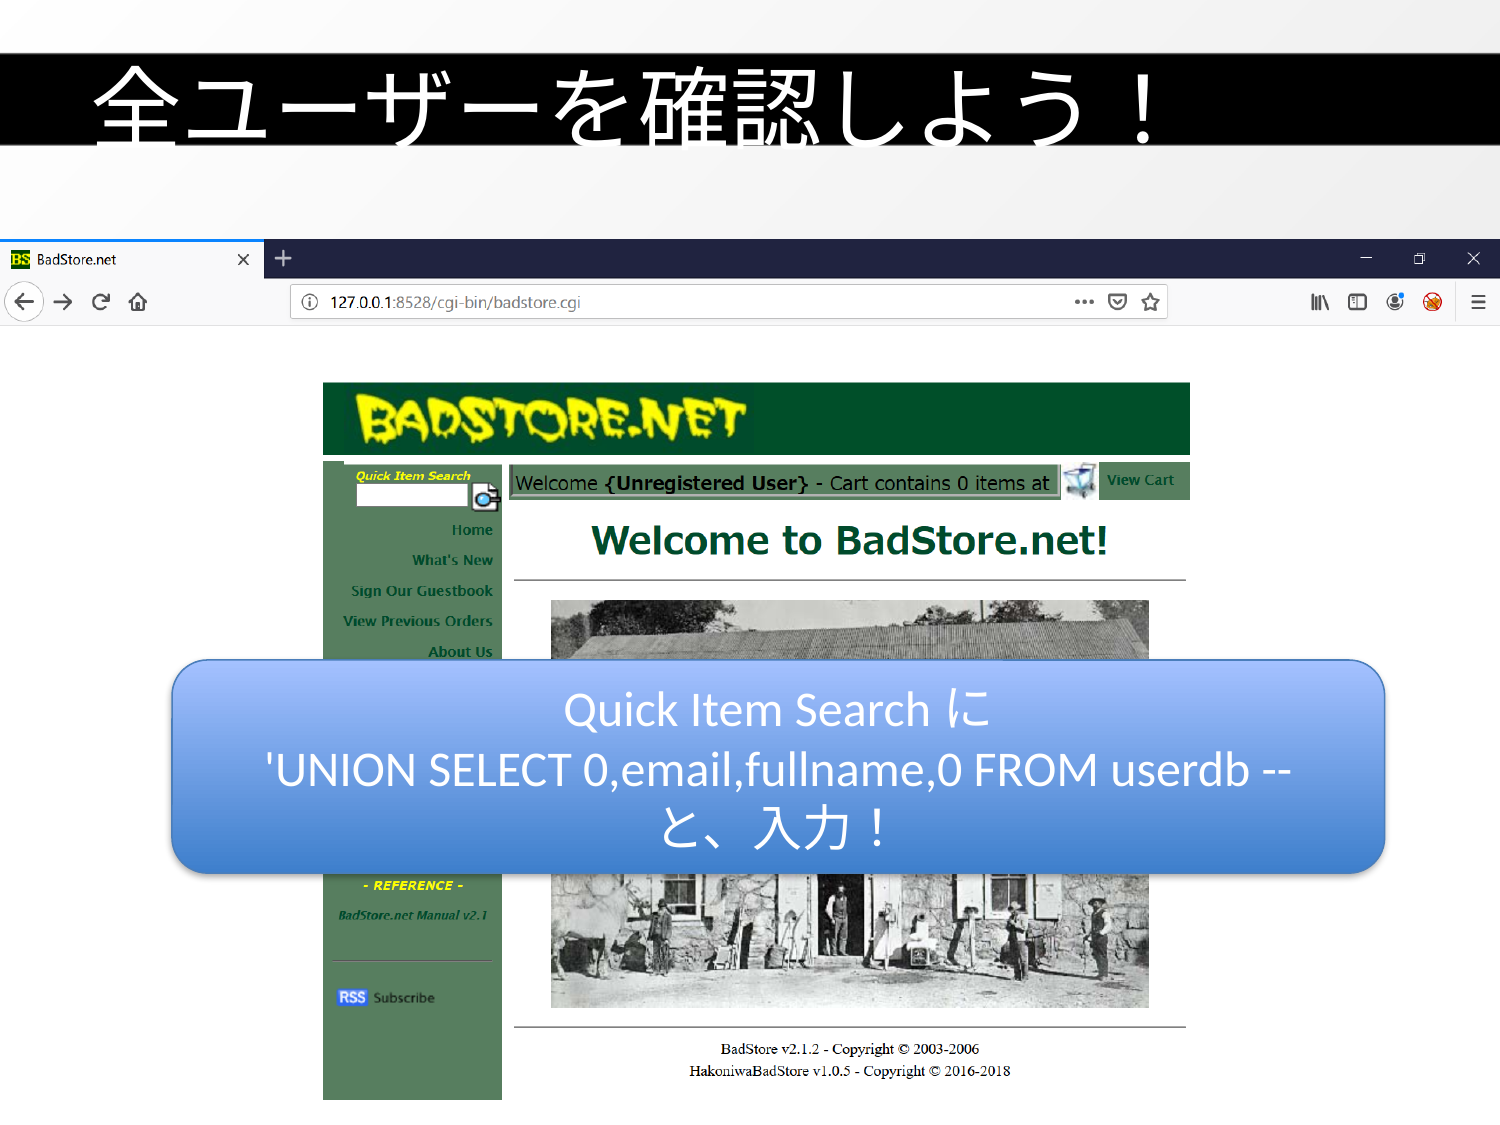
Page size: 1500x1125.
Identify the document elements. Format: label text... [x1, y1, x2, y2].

picture [0, 0, 1500, 1125]
title 全ユーザーを確認しよう！ [75, 13, 1425, 202]
